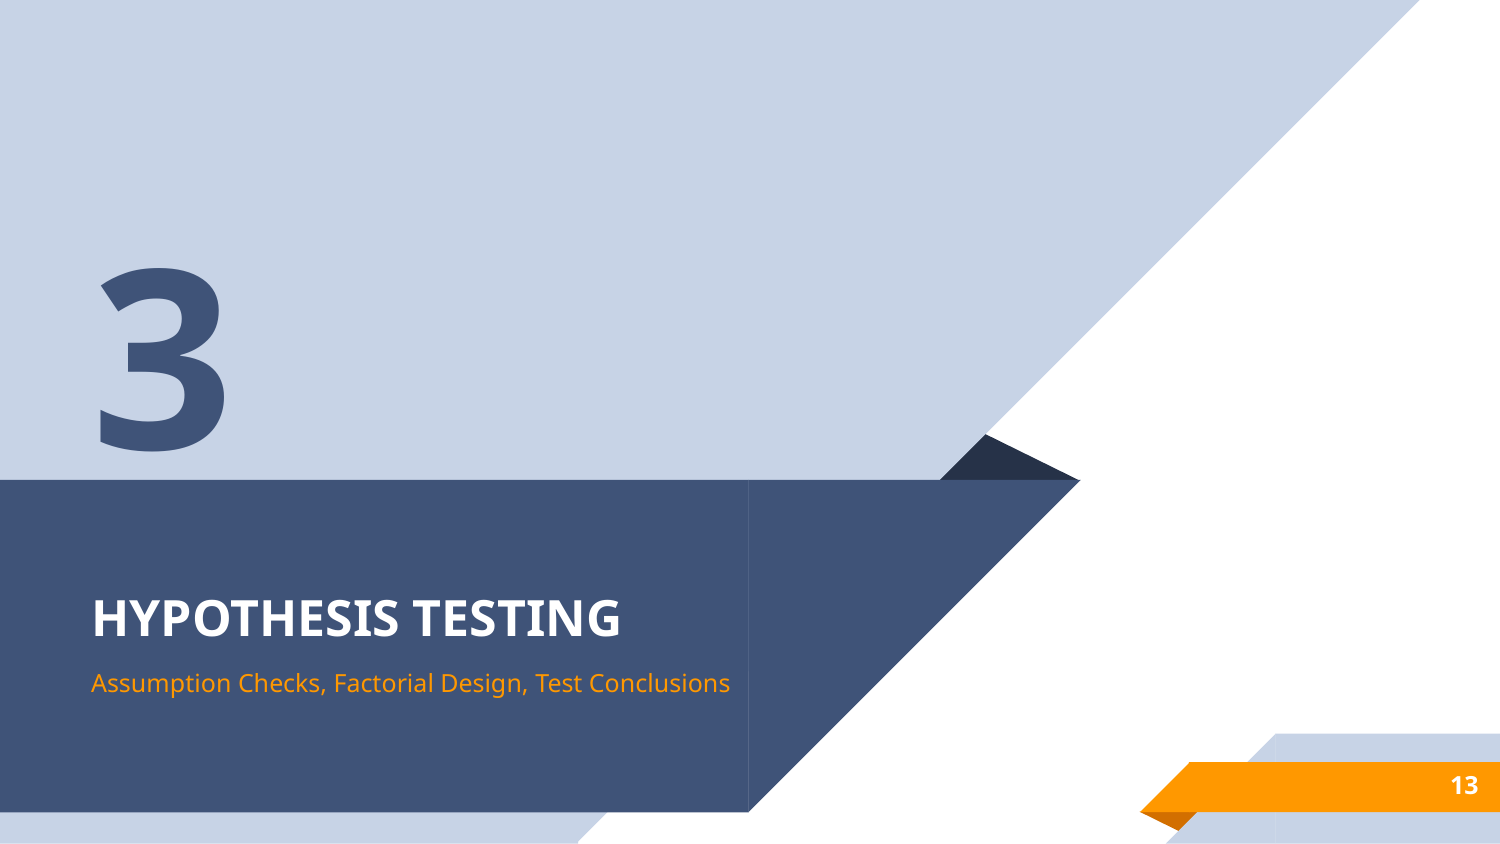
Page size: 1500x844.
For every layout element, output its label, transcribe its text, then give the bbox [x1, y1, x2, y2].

title HYPOTHESIS TESTING [76, 553, 748, 652]
text_box 3 [76, 0, 434, 515]
subtitle Assumption Checks, Factorial Design, Test Conclusions [76, 652, 748, 761]
slide_number ‹#› [1249, 760, 1494, 813]
